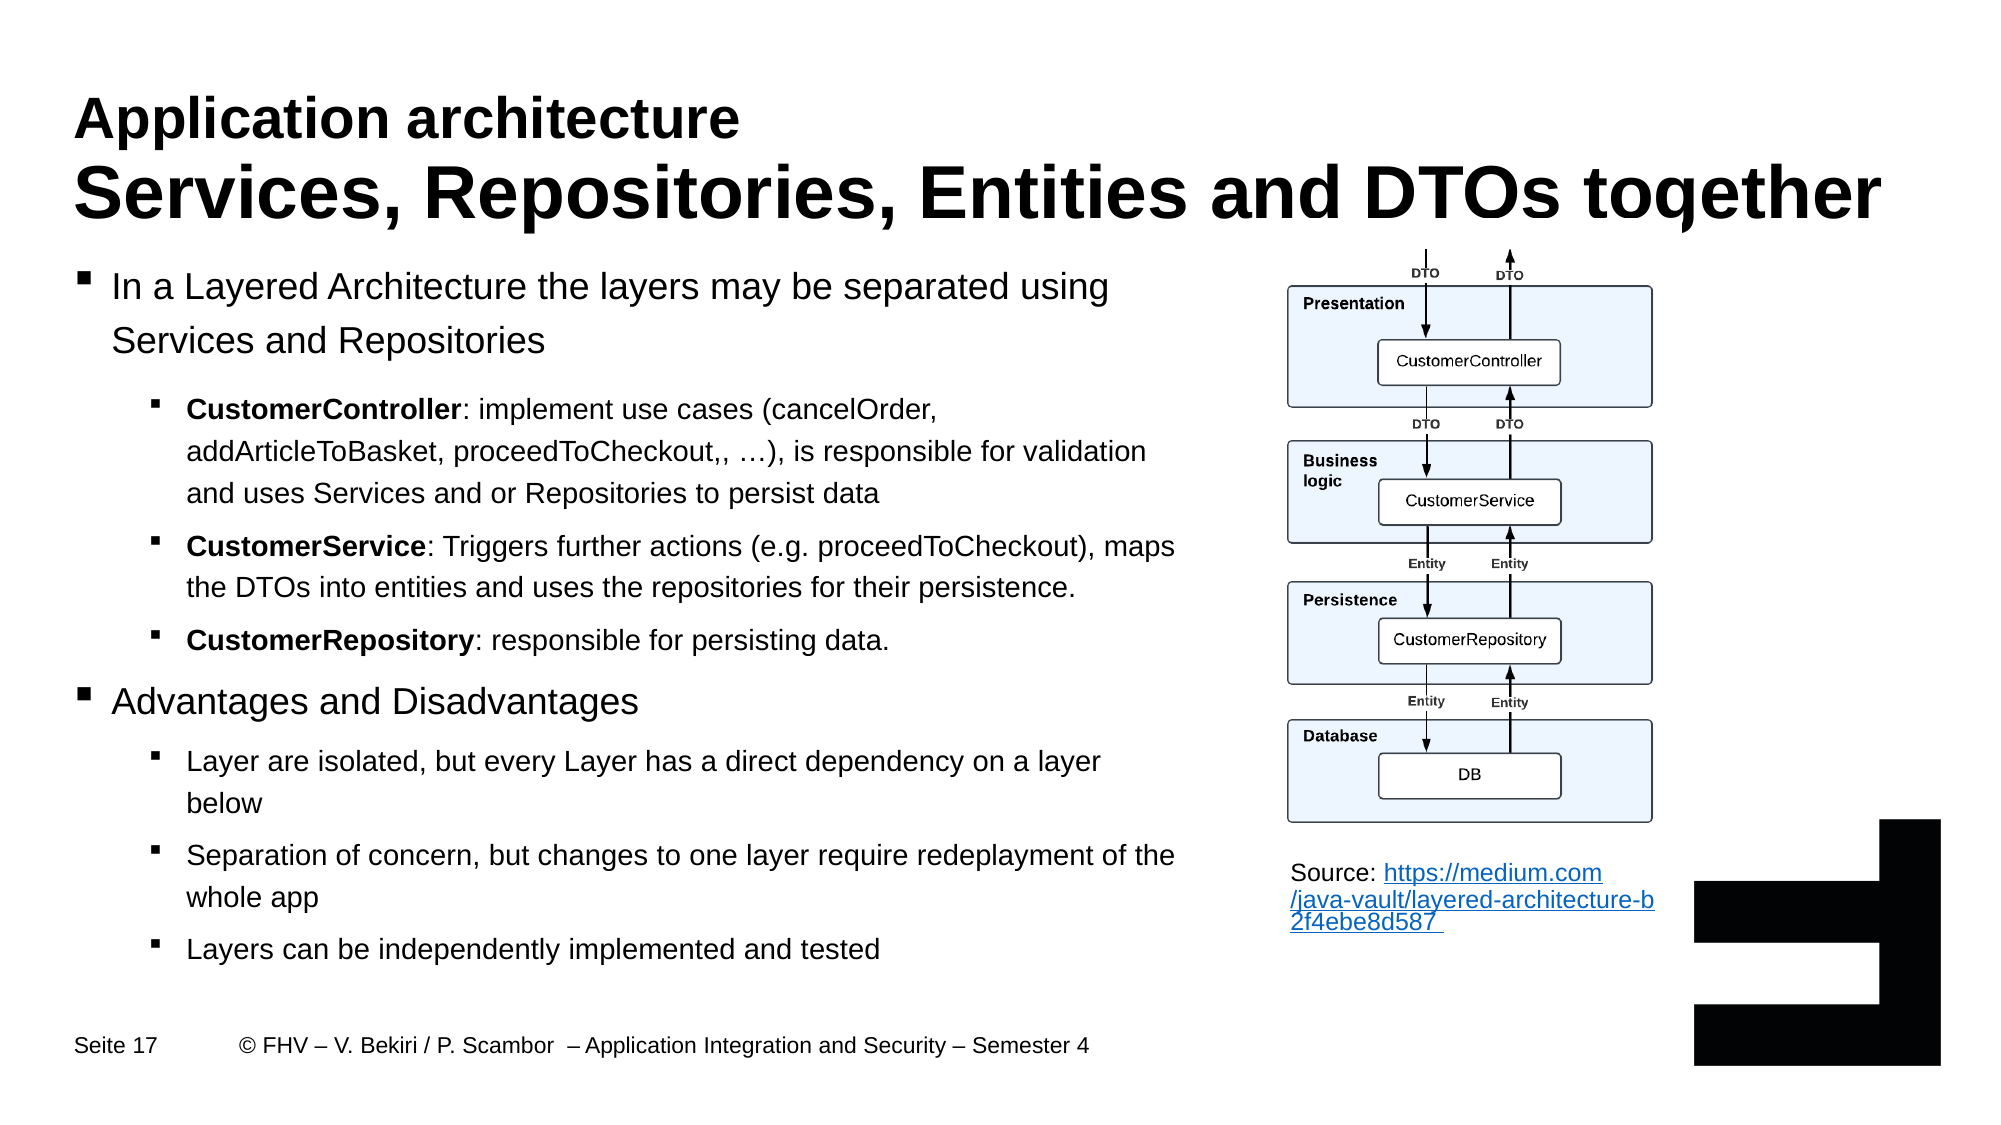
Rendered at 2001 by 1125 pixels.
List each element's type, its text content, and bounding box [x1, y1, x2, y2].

text_box Source: https://medium.com/java-vault/layered-architecture-b2f4ebe8d587 [1275, 853, 1682, 972]
slide_number Seite 17 [59, 1026, 225, 1069]
title Application architecture Services, Repositories, Entities and DTOs together [59, 59, 1962, 196]
picture [1257, 218, 1682, 853]
picture [1694, 819, 1941, 1066]
footer © FHV – V. Bekiri / P. Scambor – Application Integration and Security – Semester 4 [225, 1026, 1465, 1069]
list In a Layered Architecture the layers may be separated using Services and Repositories CustomerController: implement use cases (cancelOrder, addArticleToBasket, proceedToCheckout,, …), is responsible for validation and uses Services and or Repositories to persist data CustomerService: Triggers further actions (e.g. proceedToCheckout), maps the DTOs into entities and uses the repositories for their persistence. CustomerRepository: responsible for persisting data. Advantages and Disadvantages Layer are isolated, but every Layer has a direct dependency on a layer below Separation of concern, but changes to one layer require redeplayment of the whole app Layers can be independently implemented and tested [59, 245, 1198, 880]
